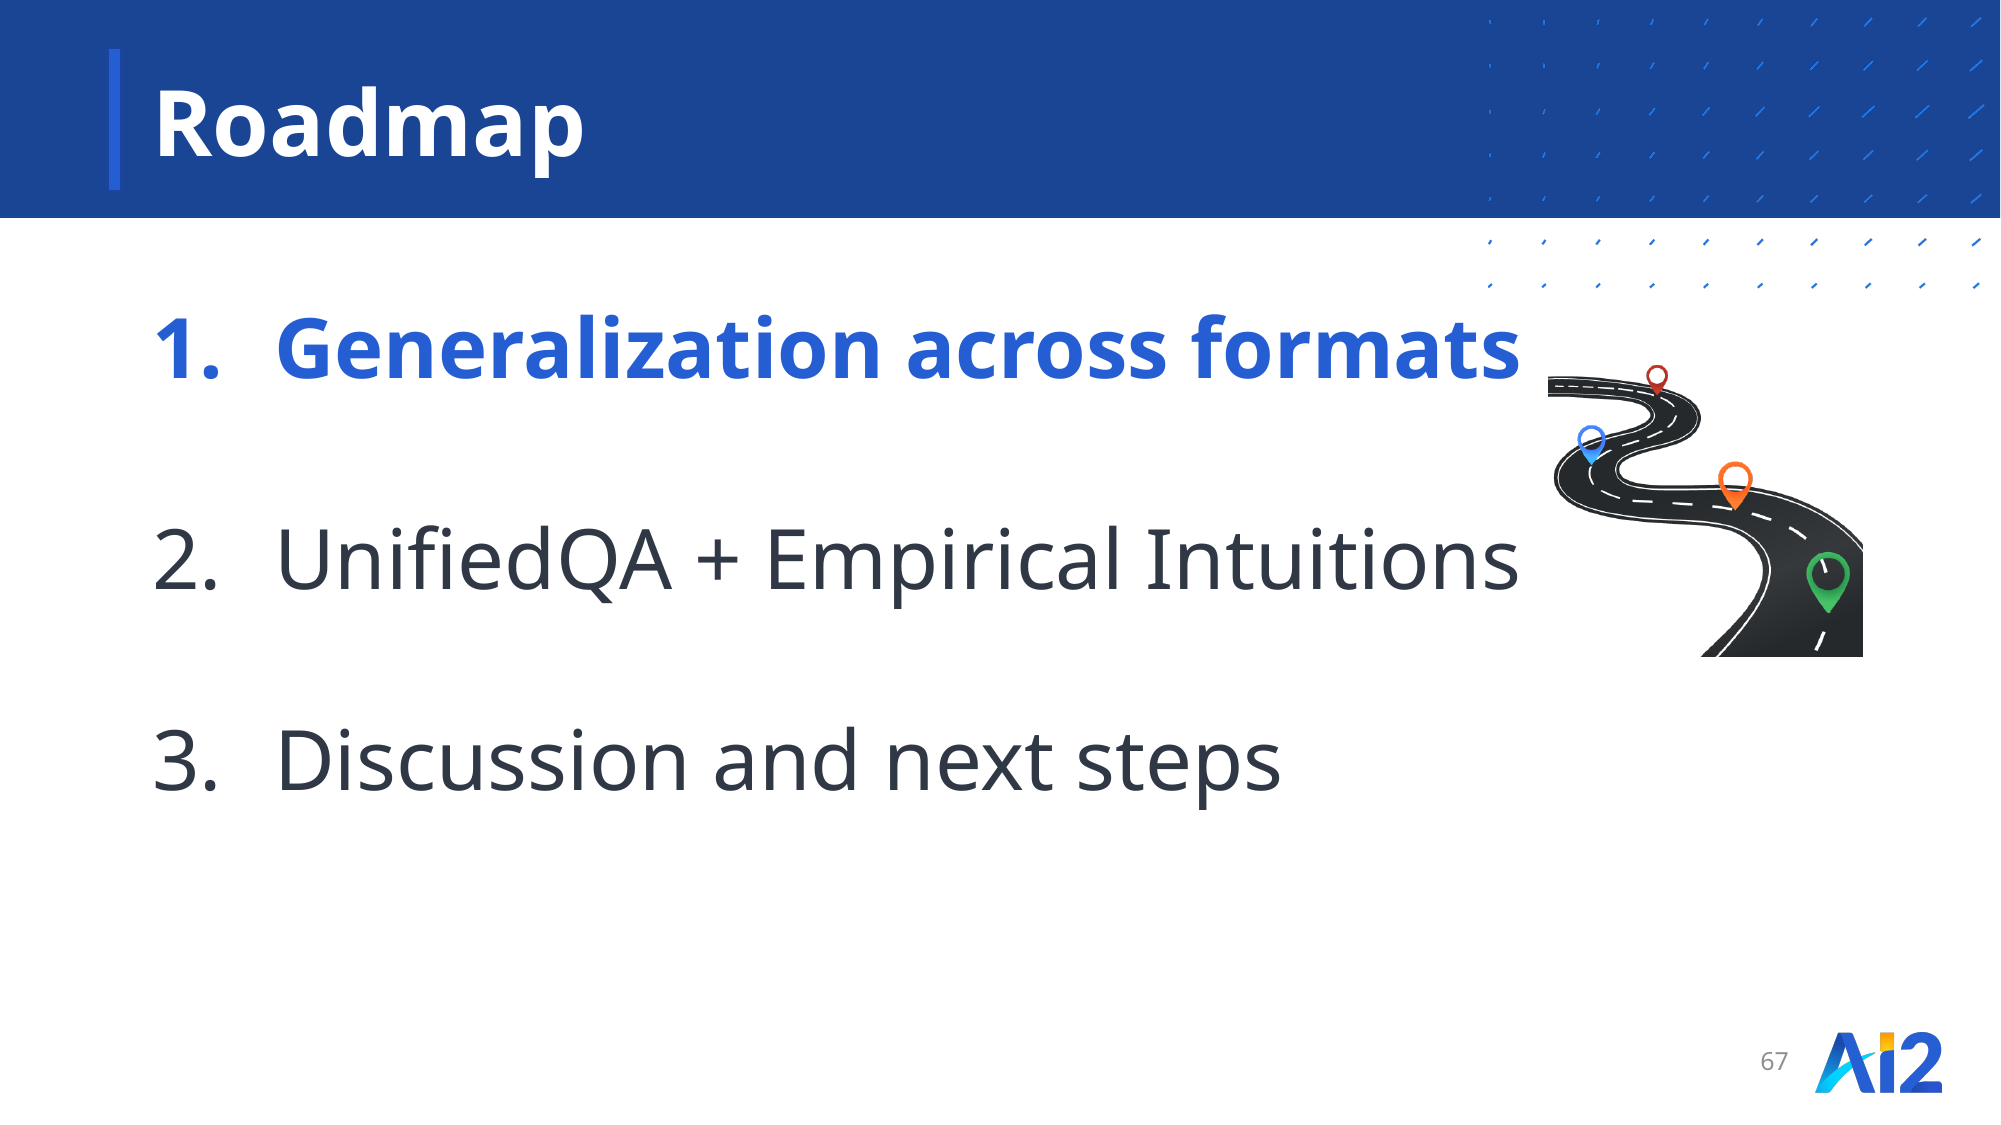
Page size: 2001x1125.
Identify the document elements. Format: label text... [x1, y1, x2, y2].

title Roadmap [137, 47, 1863, 206]
picture [1487, 0, 2000, 289]
picture [1548, 342, 1863, 657]
picture [1815, 1032, 1942, 1093]
list Generalization across formats UnifiedQA + Empirical Intuitions Discussion and next steps [137, 299, 1863, 1014]
slide_number 67 [1716, 1032, 1804, 1093]
